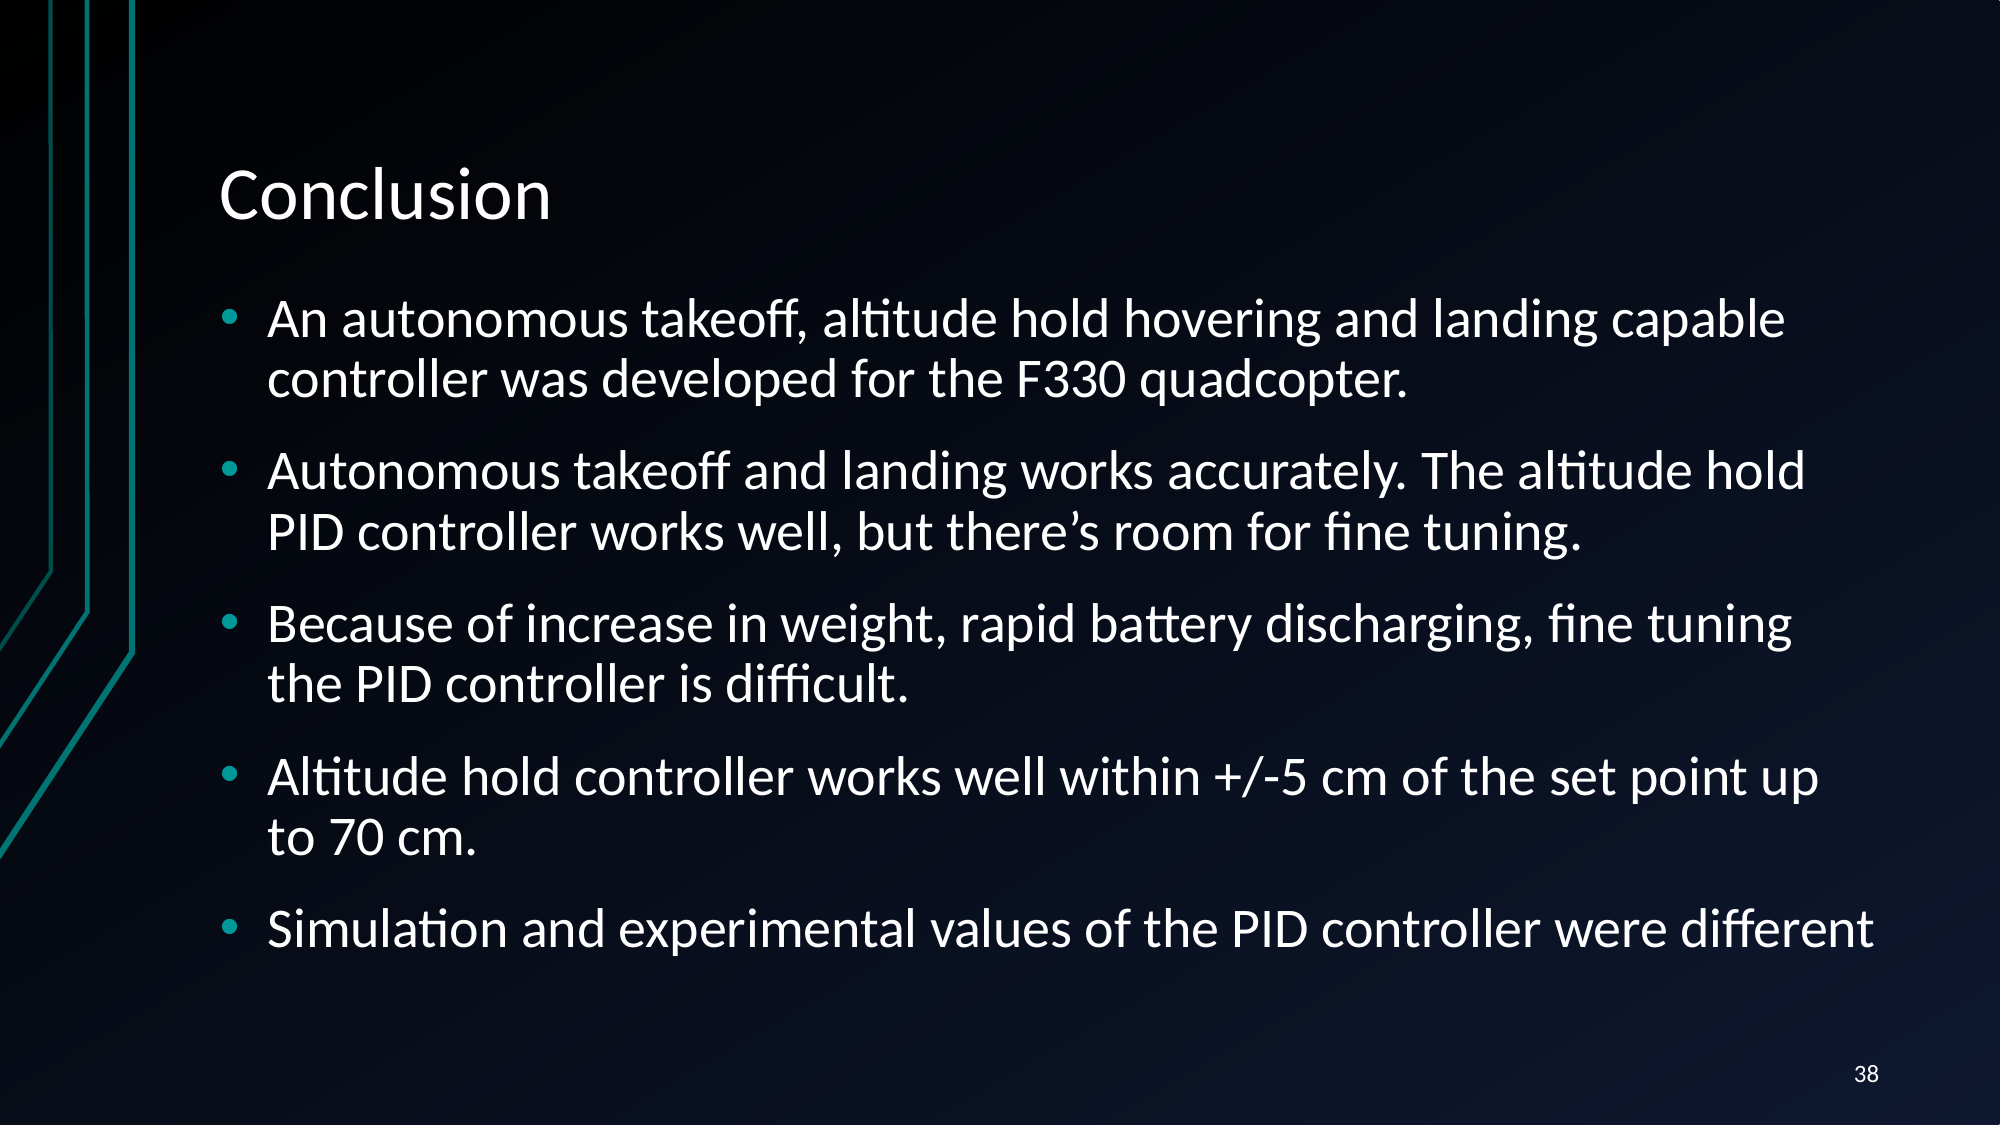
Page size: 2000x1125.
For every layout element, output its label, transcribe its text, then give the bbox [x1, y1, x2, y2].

list An autonomous takeoff, altitude hold hovering and landing capable controller was developed for the F330 quadcopter. Autonomous takeoff and landing works accurately. The altitude hold PID controller works well, but there’s room for fine tuning. Because of increase in weight, rapid battery discharging, fine tuning the PID controller is difficult. Altitude hold controller works well within +/-5 cm of the set point up to 70 cm. Simulation and experimental values of the PID controller were different [199, 279, 1900, 1012]
title Conclusion [199, 45, 1900, 246]
slide_number 38 [1732, 1042, 1900, 1103]
